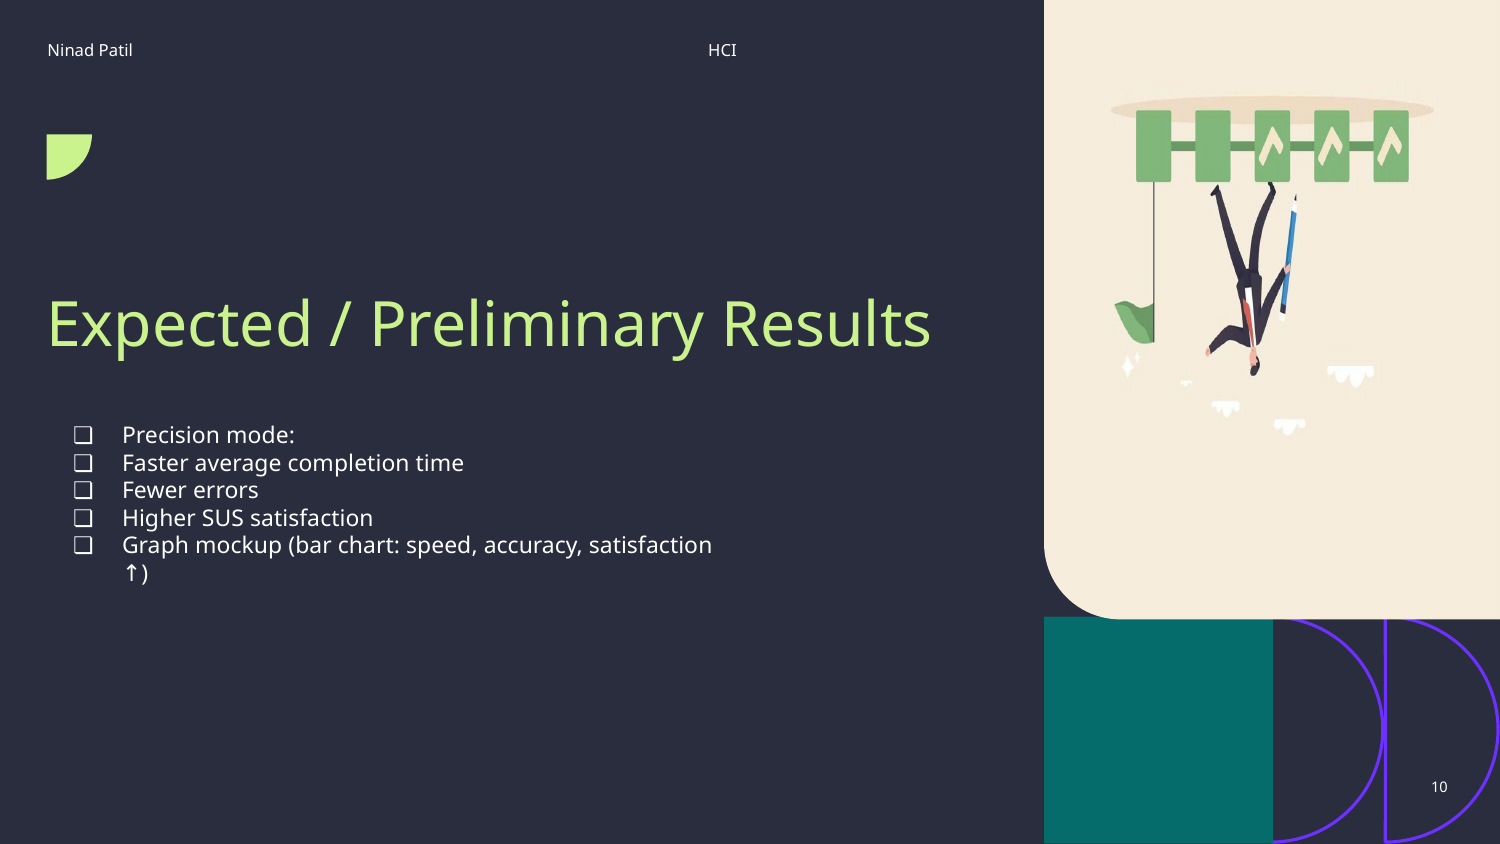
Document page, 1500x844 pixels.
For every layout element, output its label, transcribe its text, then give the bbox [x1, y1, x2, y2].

title Expected / Preliminary Results [46, 226, 969, 360]
list Precision mode: Faster average completion time Fewer errors Higher SUS satisfaction Graph mockup (bar chart: speed, accuracy, satisfaction ↑) [47, 406, 751, 557]
picture [1043, 0, 1500, 620]
text_box [46, 134, 92, 180]
subtitle Ninad Patil [47, 26, 395, 63]
subtitle HCI [708, 26, 766, 63]
